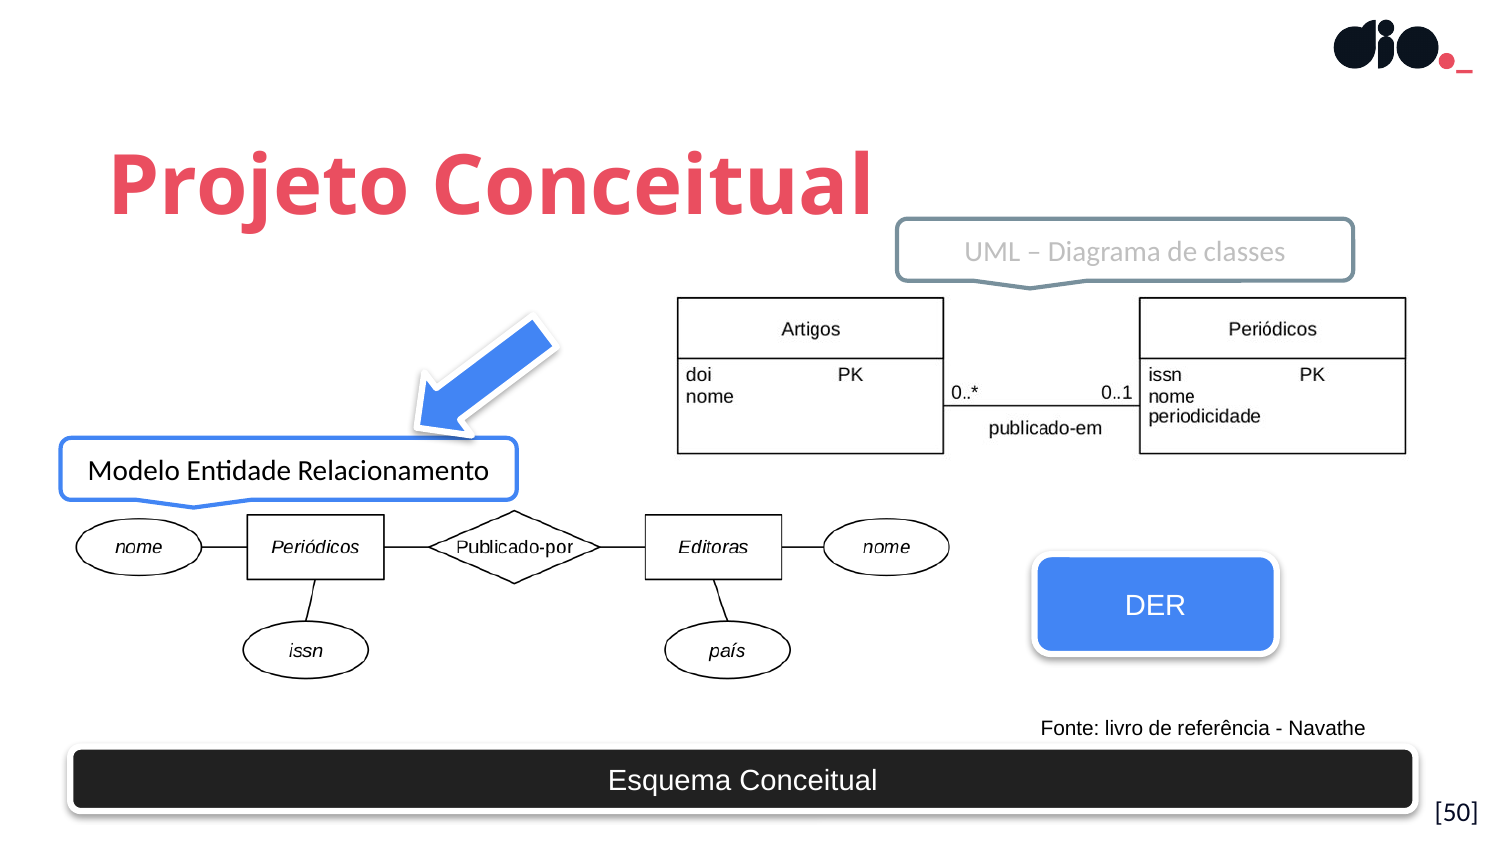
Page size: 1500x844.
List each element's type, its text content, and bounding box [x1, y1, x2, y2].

picture [62, 476, 970, 706]
text_box Projeto Conceitual [92, 104, 1408, 243]
text_box Modelo Entidade Relacionamento [58, 435, 519, 479]
picture [665, 287, 1415, 463]
slide_number [50] [1403, 779, 1494, 844]
picture [1333, 19, 1473, 74]
text_box Esquema Conceitual [67, 743, 1419, 815]
text_box [92, 243, 1408, 742]
text_box UML – Diagrama de classes [894, 216, 1356, 285]
text_box Fonte: livro de referência - Navathe [978, 706, 1429, 747]
text_box [413, 312, 560, 439]
text_box DER [1031, 550, 1280, 658]
